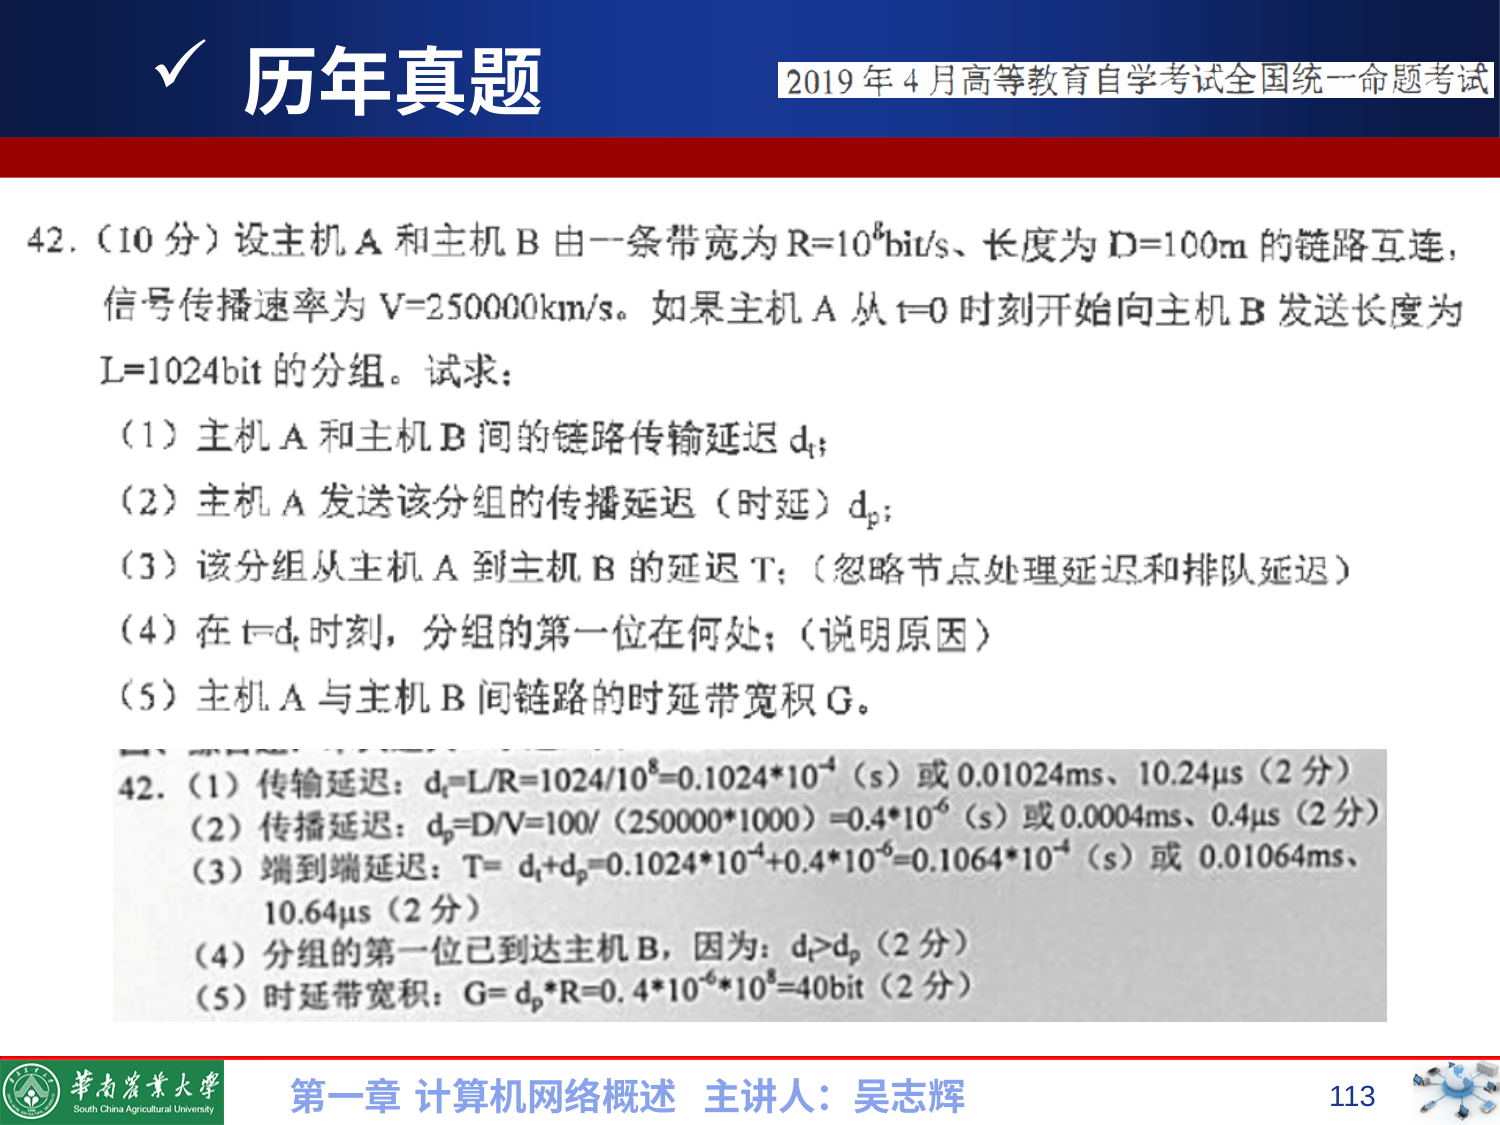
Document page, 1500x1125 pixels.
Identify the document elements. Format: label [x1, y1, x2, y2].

picture [0, 0, 1500, 137]
picture [113, 749, 1387, 1023]
picture [0, 1056, 1500, 1125]
picture [23, 199, 1477, 737]
footer [287, 1072, 1137, 1115]
title [149, 34, 1438, 126]
slide_number [1325, 1077, 1401, 1113]
